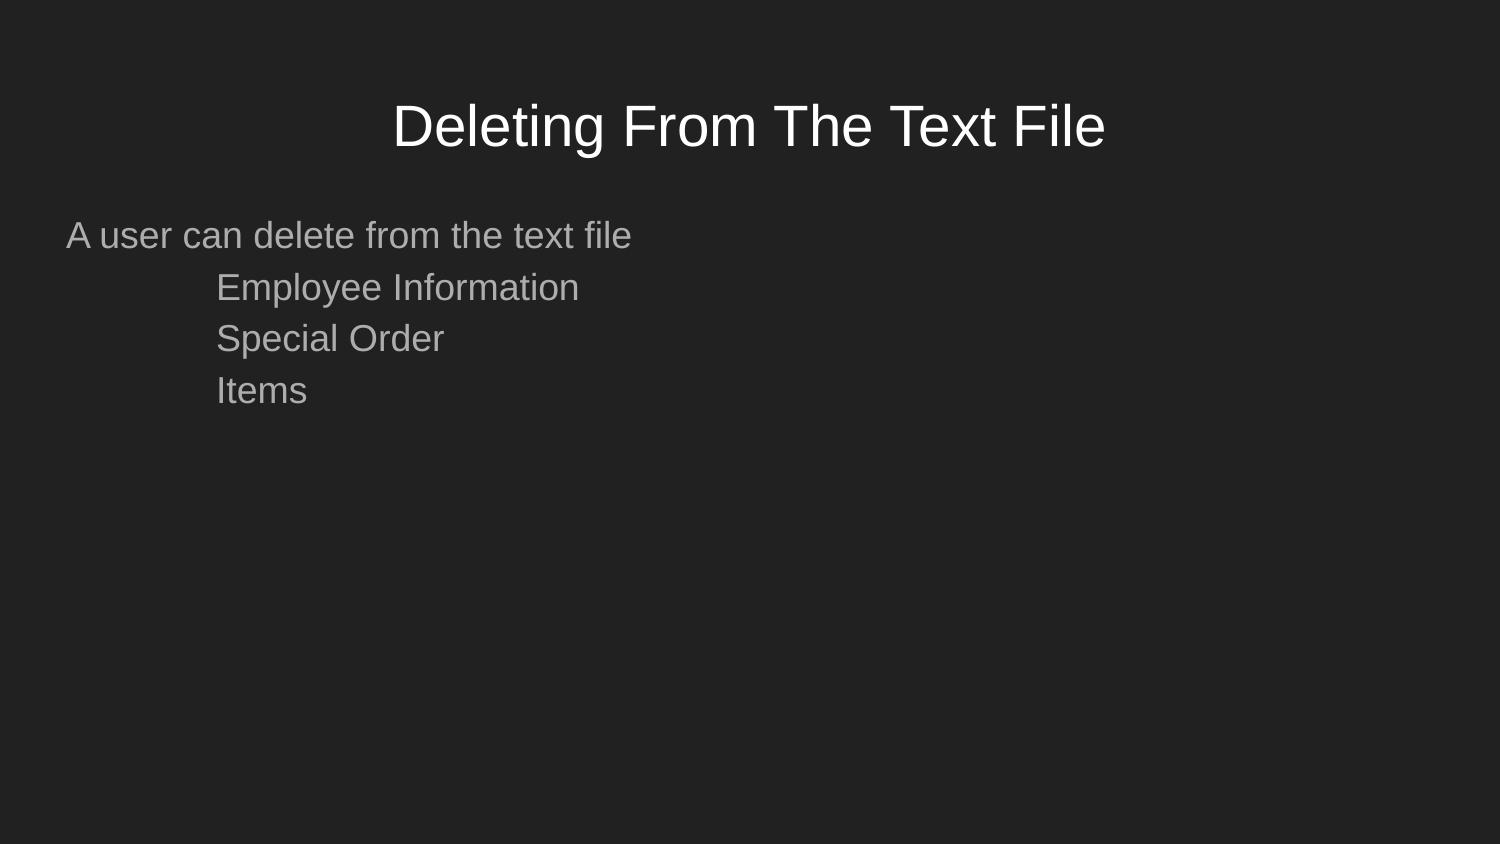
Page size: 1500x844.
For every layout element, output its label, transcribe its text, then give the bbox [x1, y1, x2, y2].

title Deleting From The Text File [51, 72, 1449, 167]
list A user can delete from the text file Employee Information Special Order Items [51, 189, 1449, 750]
